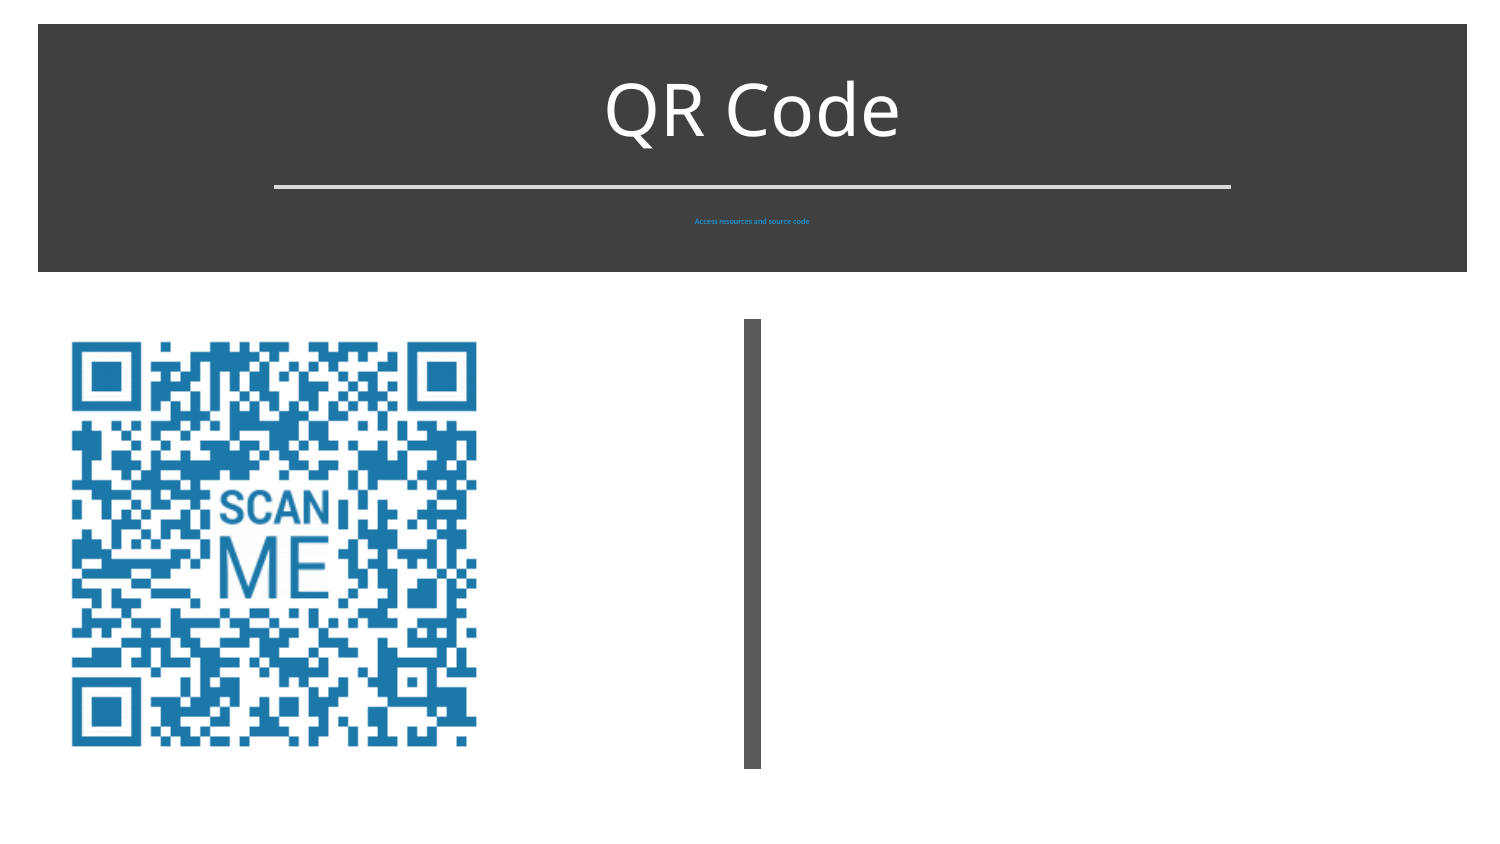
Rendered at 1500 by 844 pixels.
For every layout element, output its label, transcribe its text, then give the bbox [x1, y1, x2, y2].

picture [28, 298, 521, 791]
title QR Code [67, 53, 1438, 168]
subtitle Access resources and source code [189, 202, 1315, 255]
text_box [48, 33, 1457, 262]
